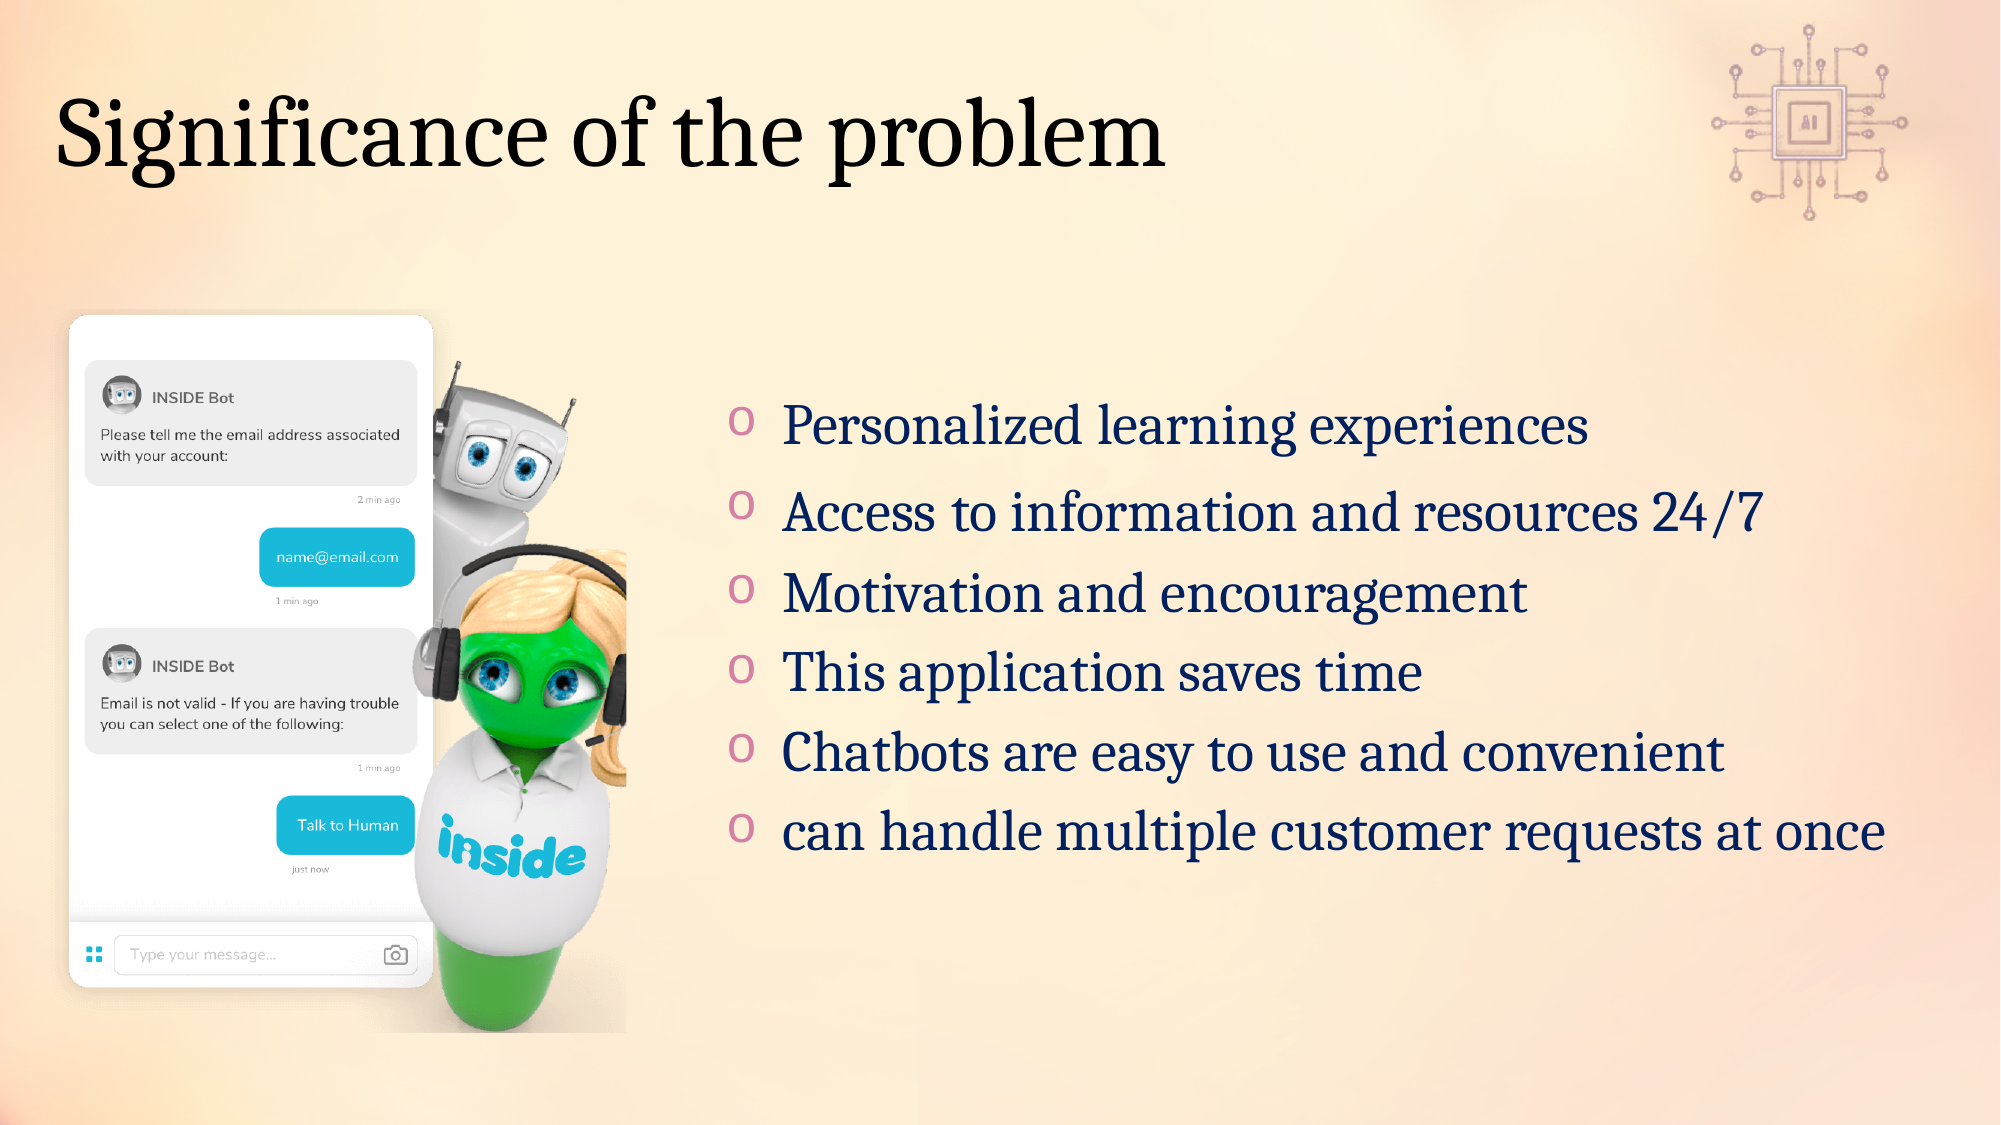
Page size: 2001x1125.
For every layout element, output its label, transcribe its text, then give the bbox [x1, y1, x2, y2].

picture [0, 0, 2001, 1125]
title Significance of the problem [42, 0, 1520, 196]
list Personalized learning experiences Access to information and resources 24/7 Motivation and encouragement This application saves time Chatbots are easy to use and convenient can handle multiple customer requests at once [568, 218, 2000, 1016]
